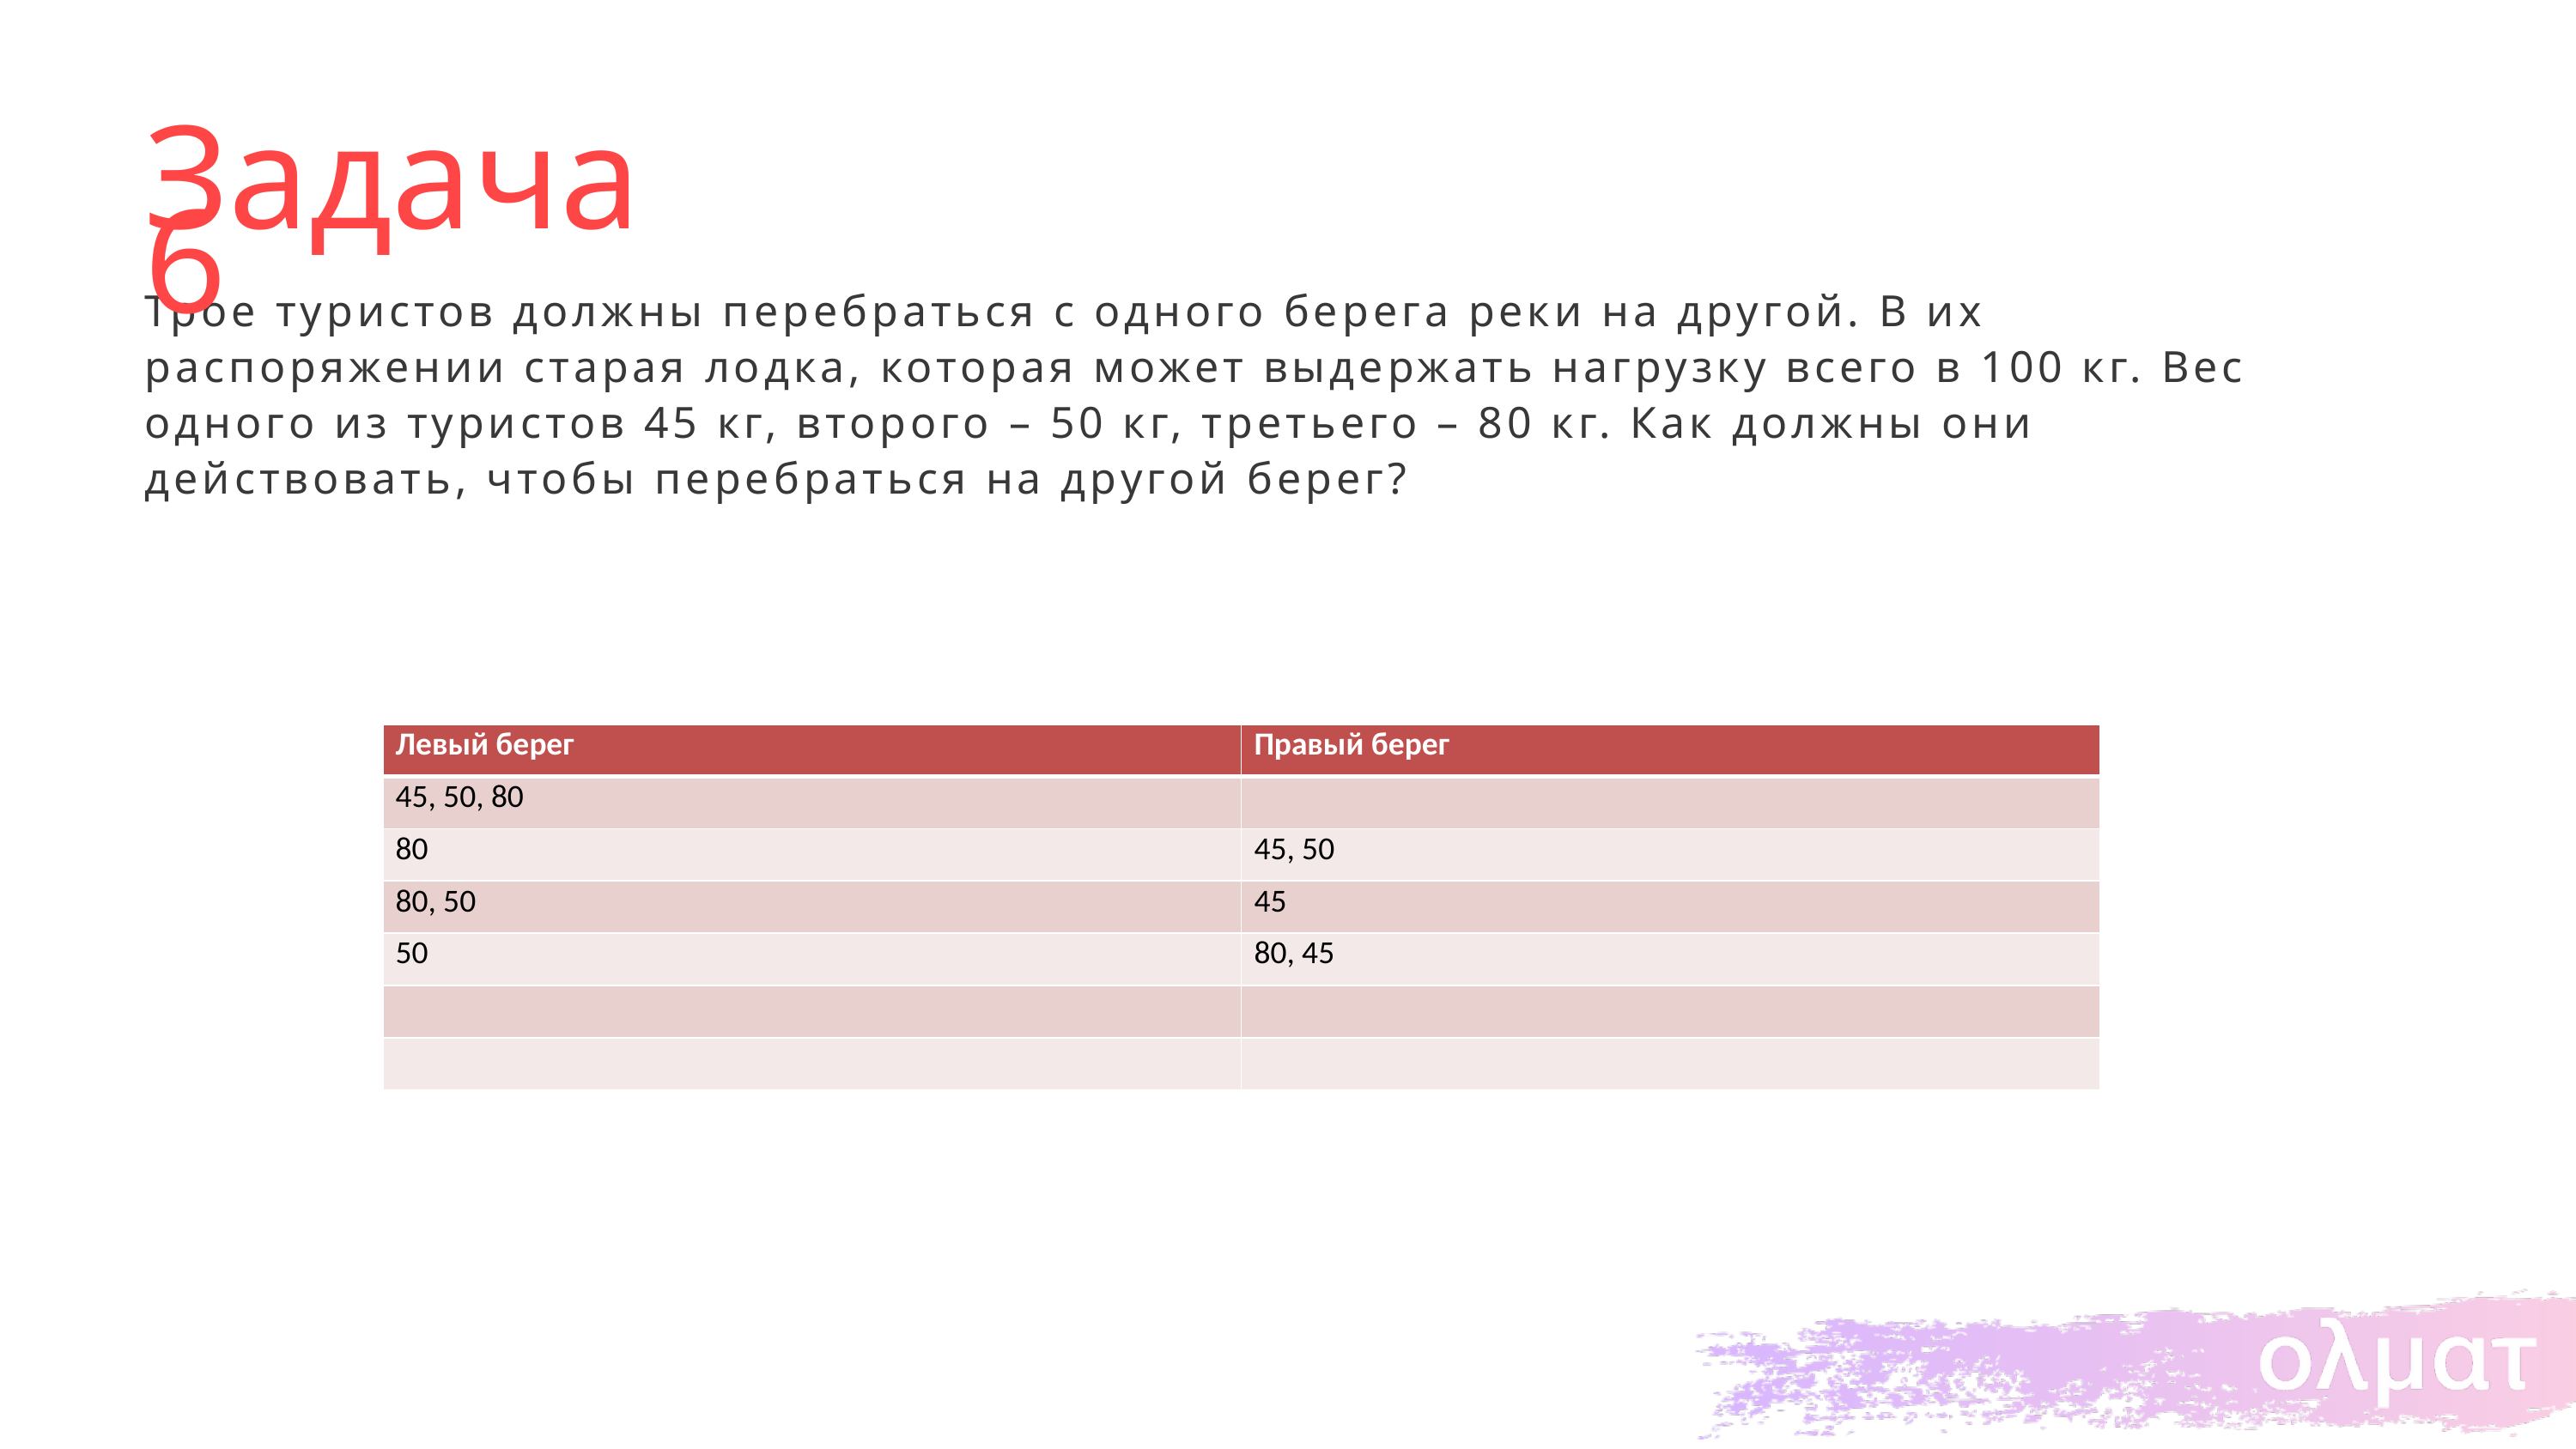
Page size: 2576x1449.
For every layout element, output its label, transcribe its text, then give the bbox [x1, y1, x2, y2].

table_cell 80 [384, 829, 1241, 880]
table_cell 45, 50 [1242, 829, 2099, 880]
table_cell 80, 50 [384, 882, 1241, 932]
table_header Правый берег [1242, 725, 2099, 774]
table_cell 50 [384, 934, 1241, 985]
table_header Левый берег [384, 725, 1241, 774]
table_cell 45, 50, 80 [384, 779, 1241, 828]
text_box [1690, 1287, 2576, 1440]
table_cell [1242, 779, 2099, 828]
table_cell [384, 1039, 1241, 1089]
table_cell [1242, 1039, 2099, 1089]
text_box Трое туристов должны перебраться с одного берега реки на другой. В их распоряжении старая лодка, которая может выдержать нагрузку всего в 100 кг. Вес одного из туристов 45 кг, второго – 50 кг, третьего – 80 кг. Как должны они действовать, чтобы перебраться на другой берег? [144, 279, 2338, 503]
table_cell [384, 986, 1241, 1037]
table_cell [1242, 986, 2099, 1037]
table_cell 45 [1242, 882, 2099, 932]
table_cell 80, 45 [1242, 934, 2099, 985]
text_box Задача 6 [144, 173, 754, 342]
